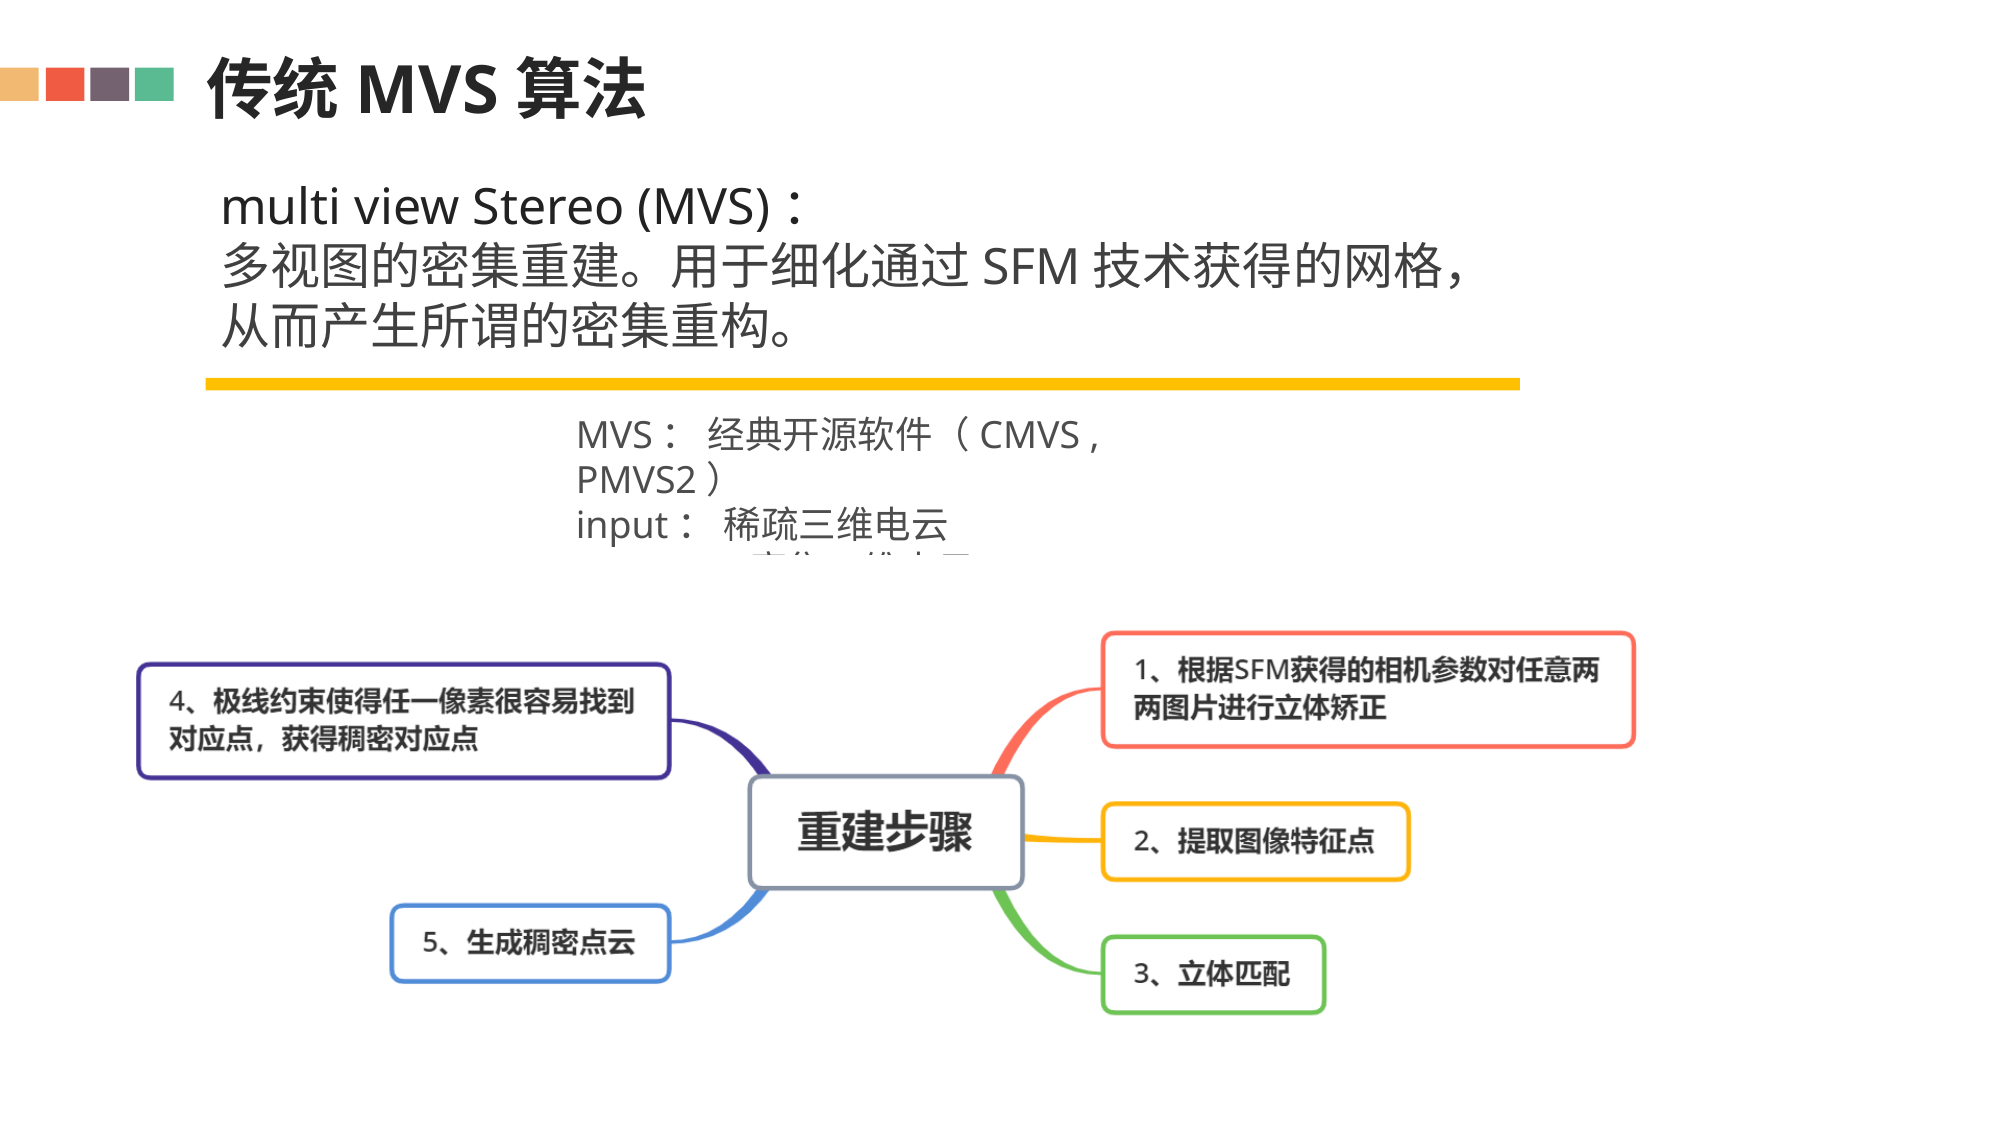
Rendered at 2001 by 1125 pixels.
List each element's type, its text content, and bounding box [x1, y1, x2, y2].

text_box multi view Stereo (MVS)： 多视图的密集重建。用于细化通过SFM技术获得的网格，从而产生所谓的密集重构。 [205, 167, 1520, 363]
picture [106, 555, 1687, 1078]
text_box [204, 377, 1521, 391]
text_box MVS： 经典开源软件（CMVS , PMVS2） input： 稀疏三维电云 output： 密集三维电云 [561, 403, 1210, 555]
text_box 传统MVS算法 [191, 23, 671, 134]
